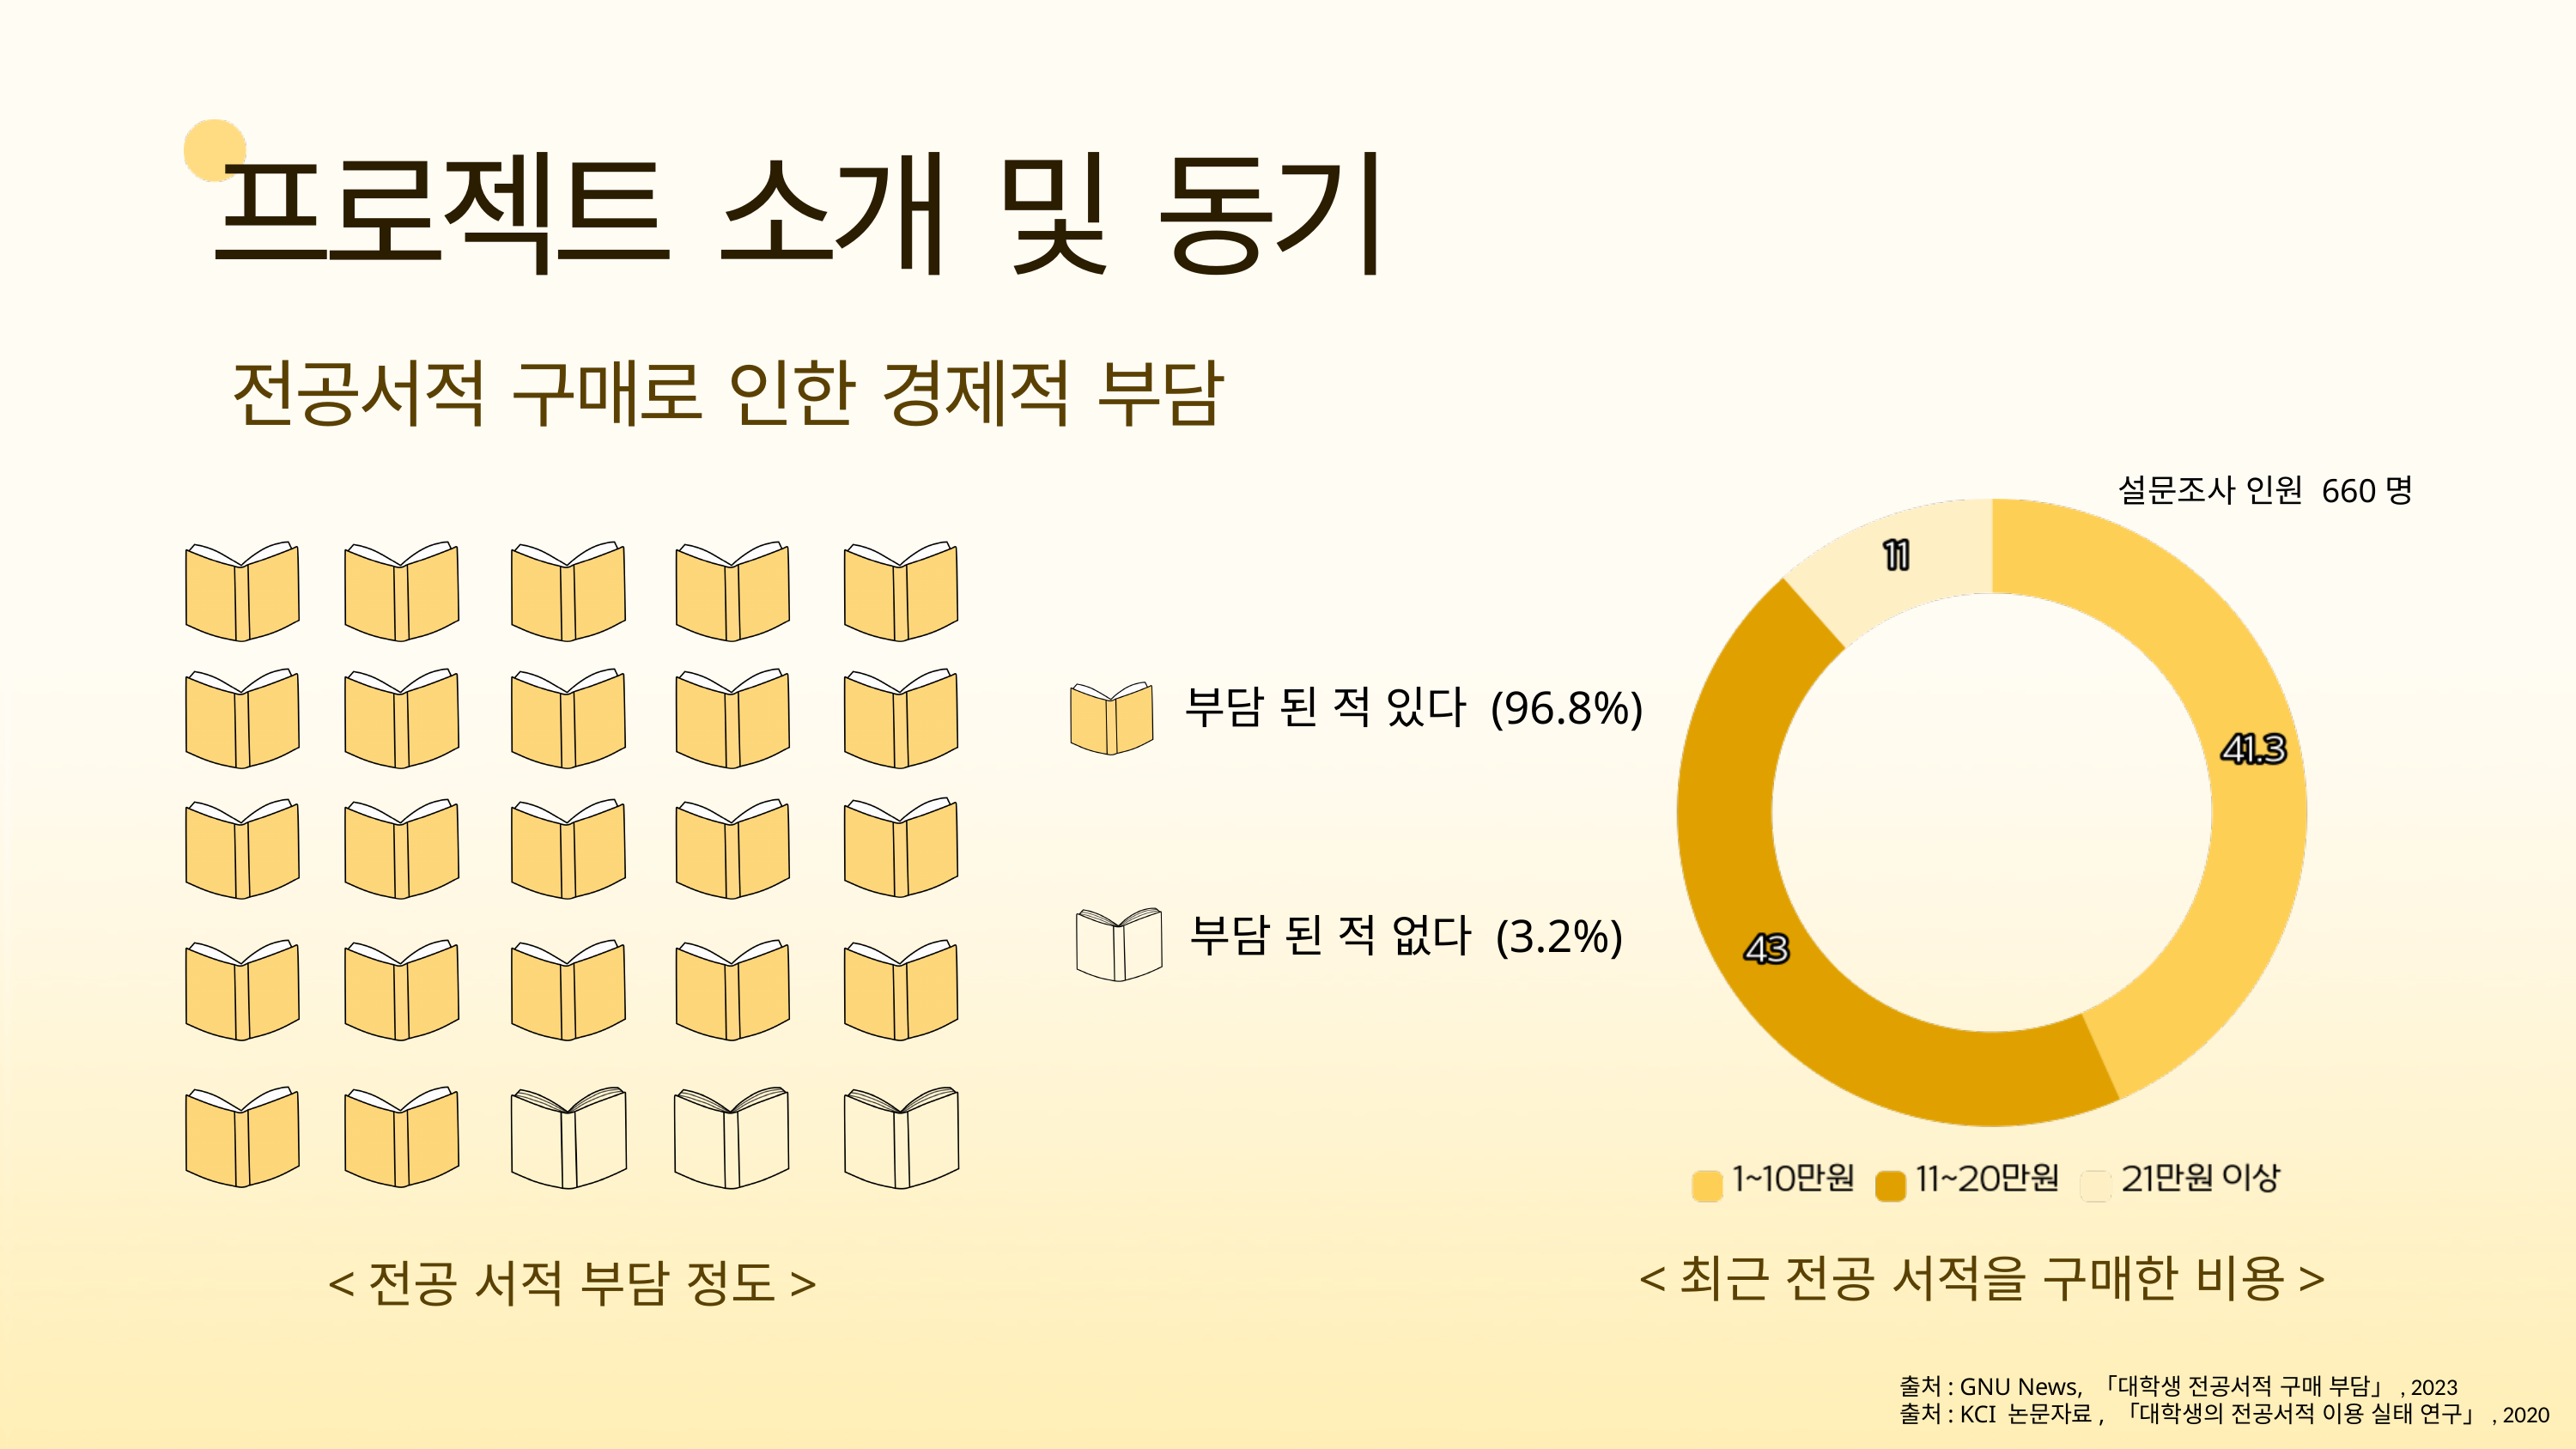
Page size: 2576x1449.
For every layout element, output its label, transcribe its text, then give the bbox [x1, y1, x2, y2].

text_box <전공 서적 부담 정도> [327, 1255, 555, 1325]
text_box 전공서적 구매로 인한 경제적 부담 [125, 345, 555, 449]
text_box 출처: GNU News, 「대학생 전공서적 구매 부담」, 2023 출처: KCI 논문자료, 「대학생의 전공서적 이용 실태 연구」, 2020 [2019, 1373, 2576, 1434]
text_box 설문조사 인원 660명 [2117, 471, 2576, 517]
text_box 프로젝트 소개 및 동기 [209, 124, 555, 315]
text_box <최근 전공 서적을 구매한 비용> [2019, 1250, 2453, 1320]
picture [1, 0, 2575, 1449]
